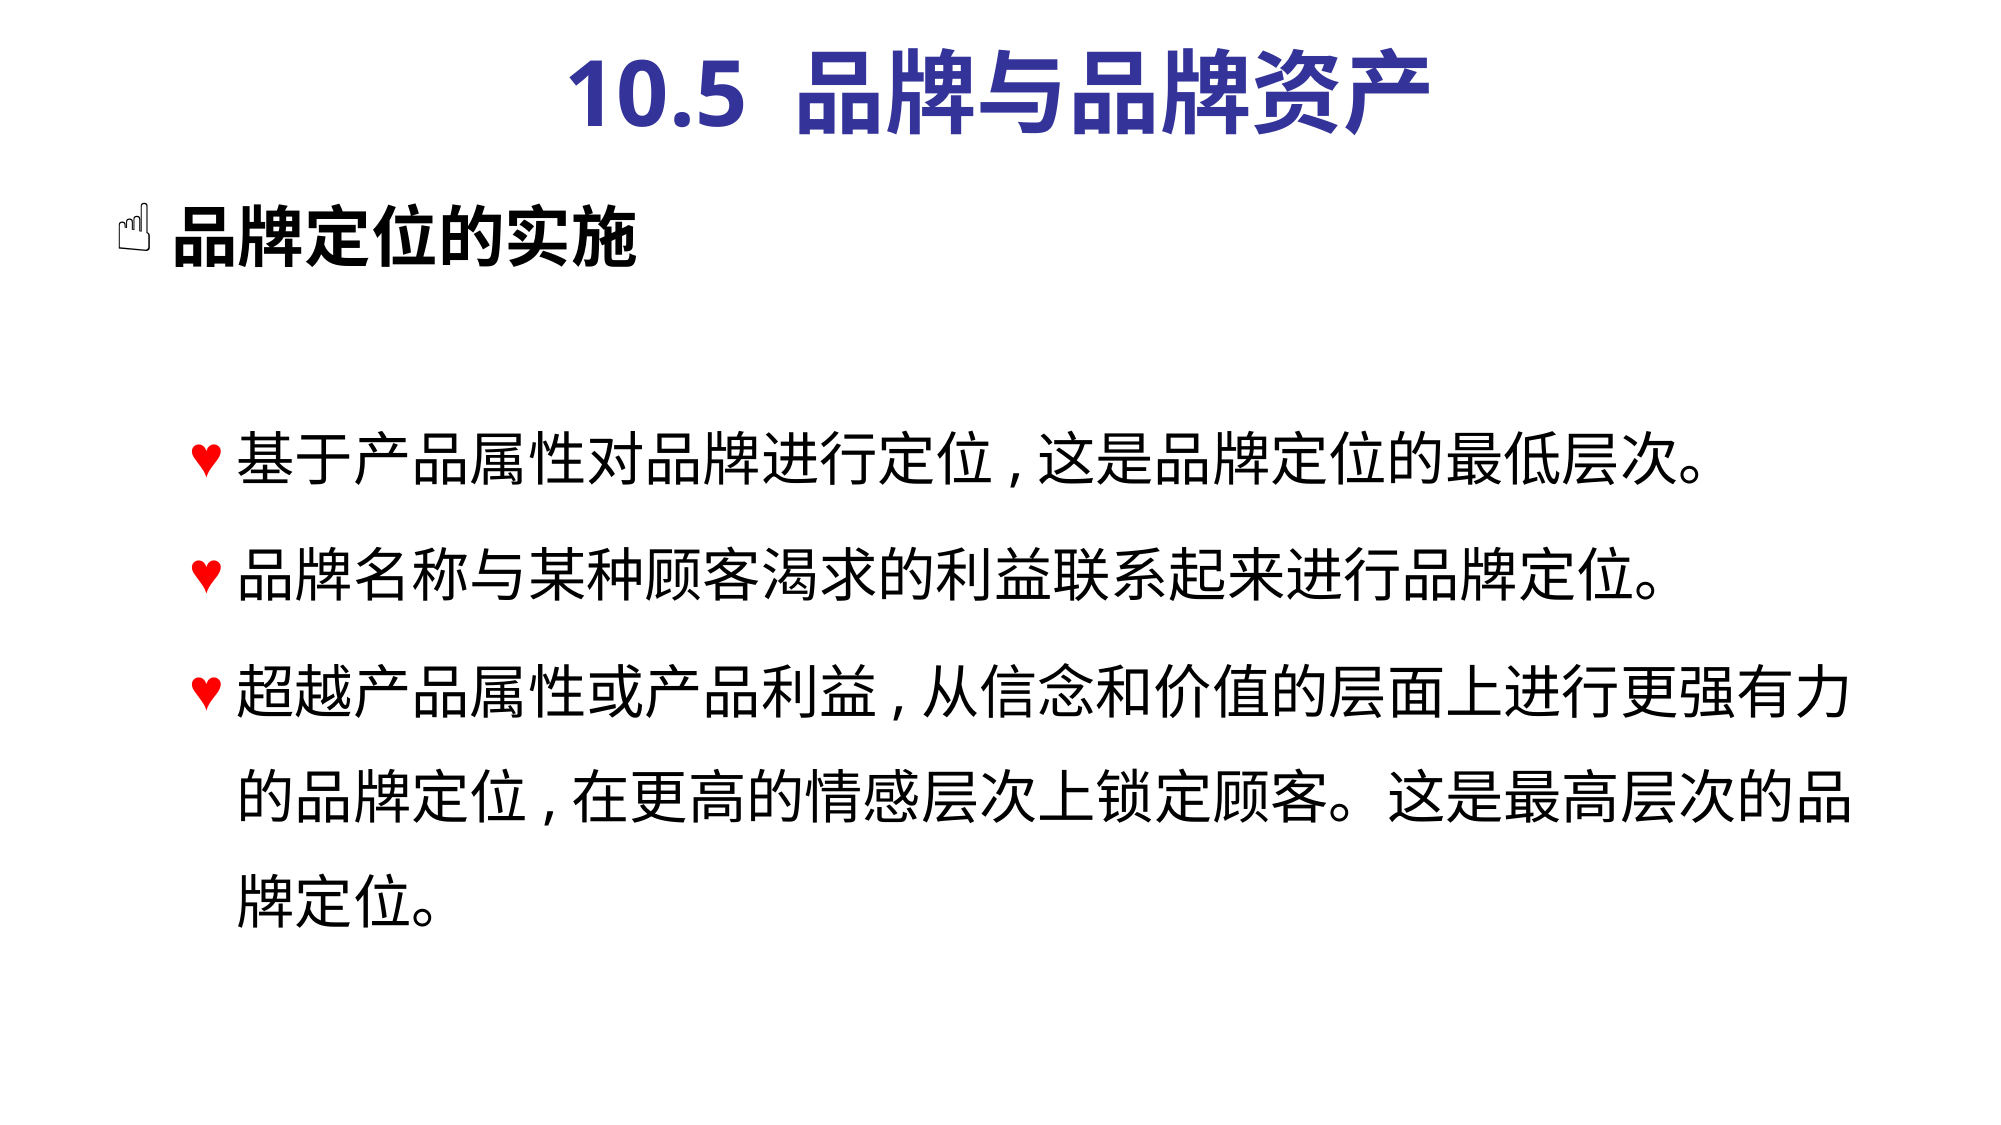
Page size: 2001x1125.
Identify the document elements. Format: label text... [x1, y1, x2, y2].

title 10.5 品牌与品牌资产 [99, 19, 1900, 161]
list 品牌定位的实施 基于产品属性对品牌进行定位,这是品牌定位的最低层次。 品牌名称与某种顾客渴求的利益联系起来进行品牌定位。 超越产品属性或产品利益,从信念和价值的层面上进行更强有力的品牌定位,在更高的情感层次上锁定顾客。这是最高层次的品牌定位。 [99, 196, 1900, 1005]
